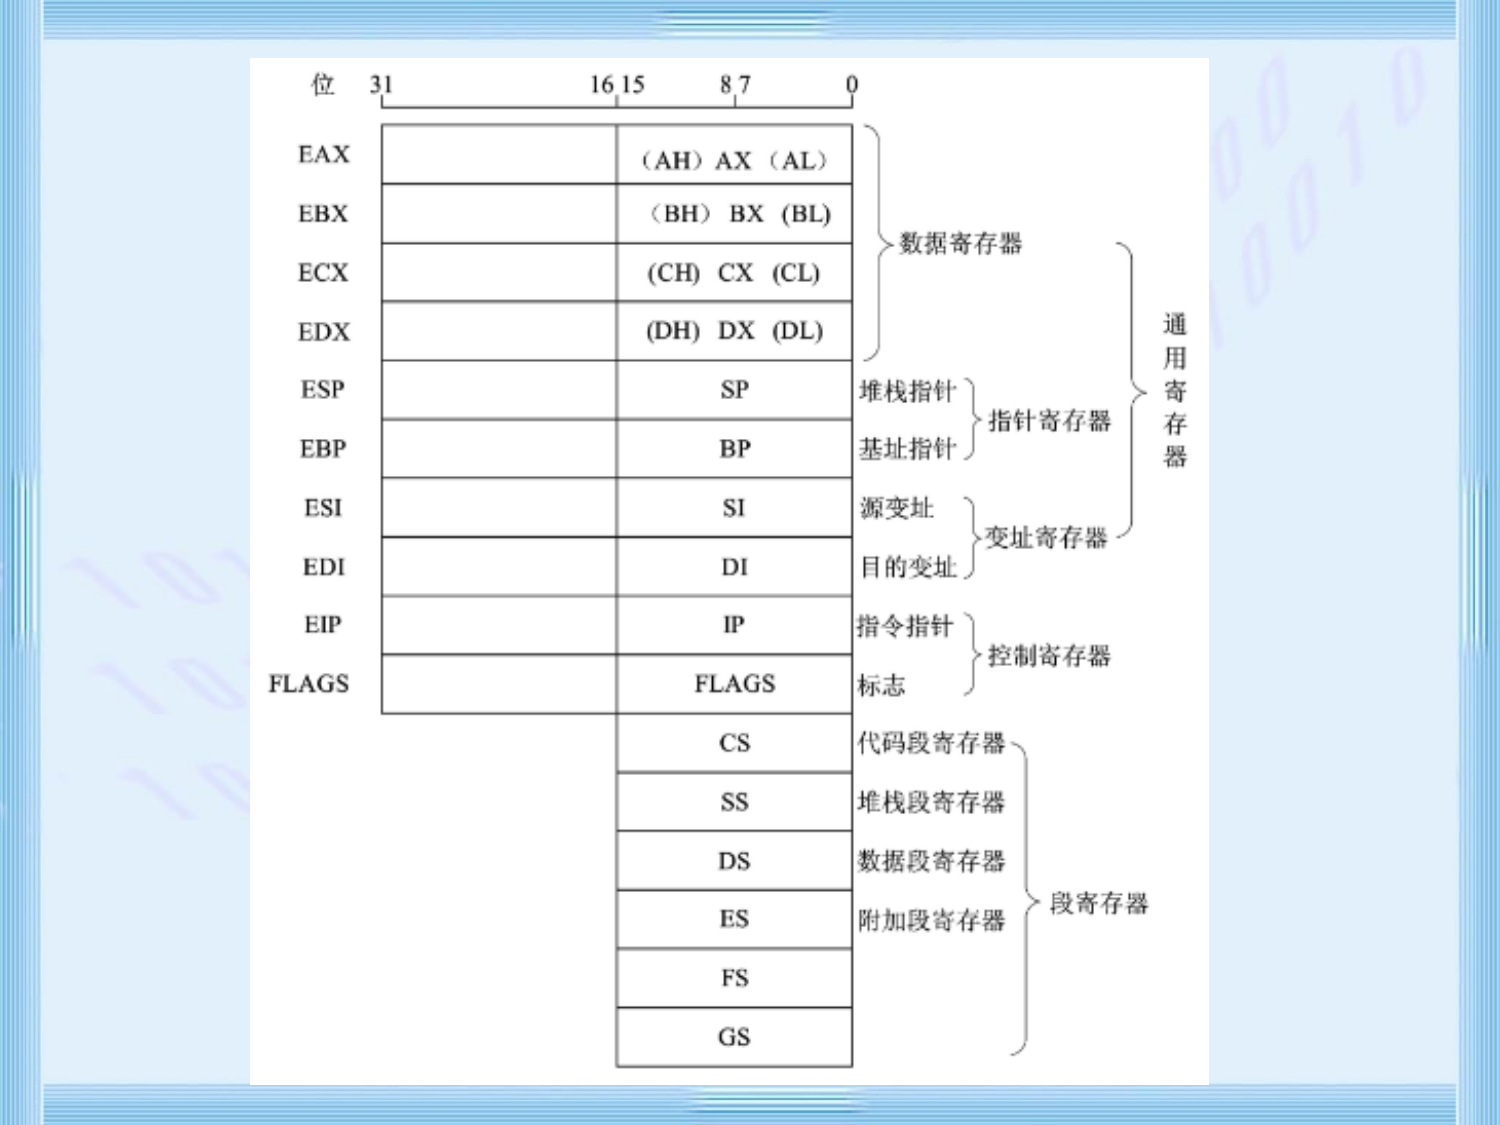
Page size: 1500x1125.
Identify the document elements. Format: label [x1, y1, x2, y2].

picture [0, 0, 1500, 1125]
slide_number [1074, 1024, 1388, 1101]
slide_number [112, 1024, 426, 1101]
